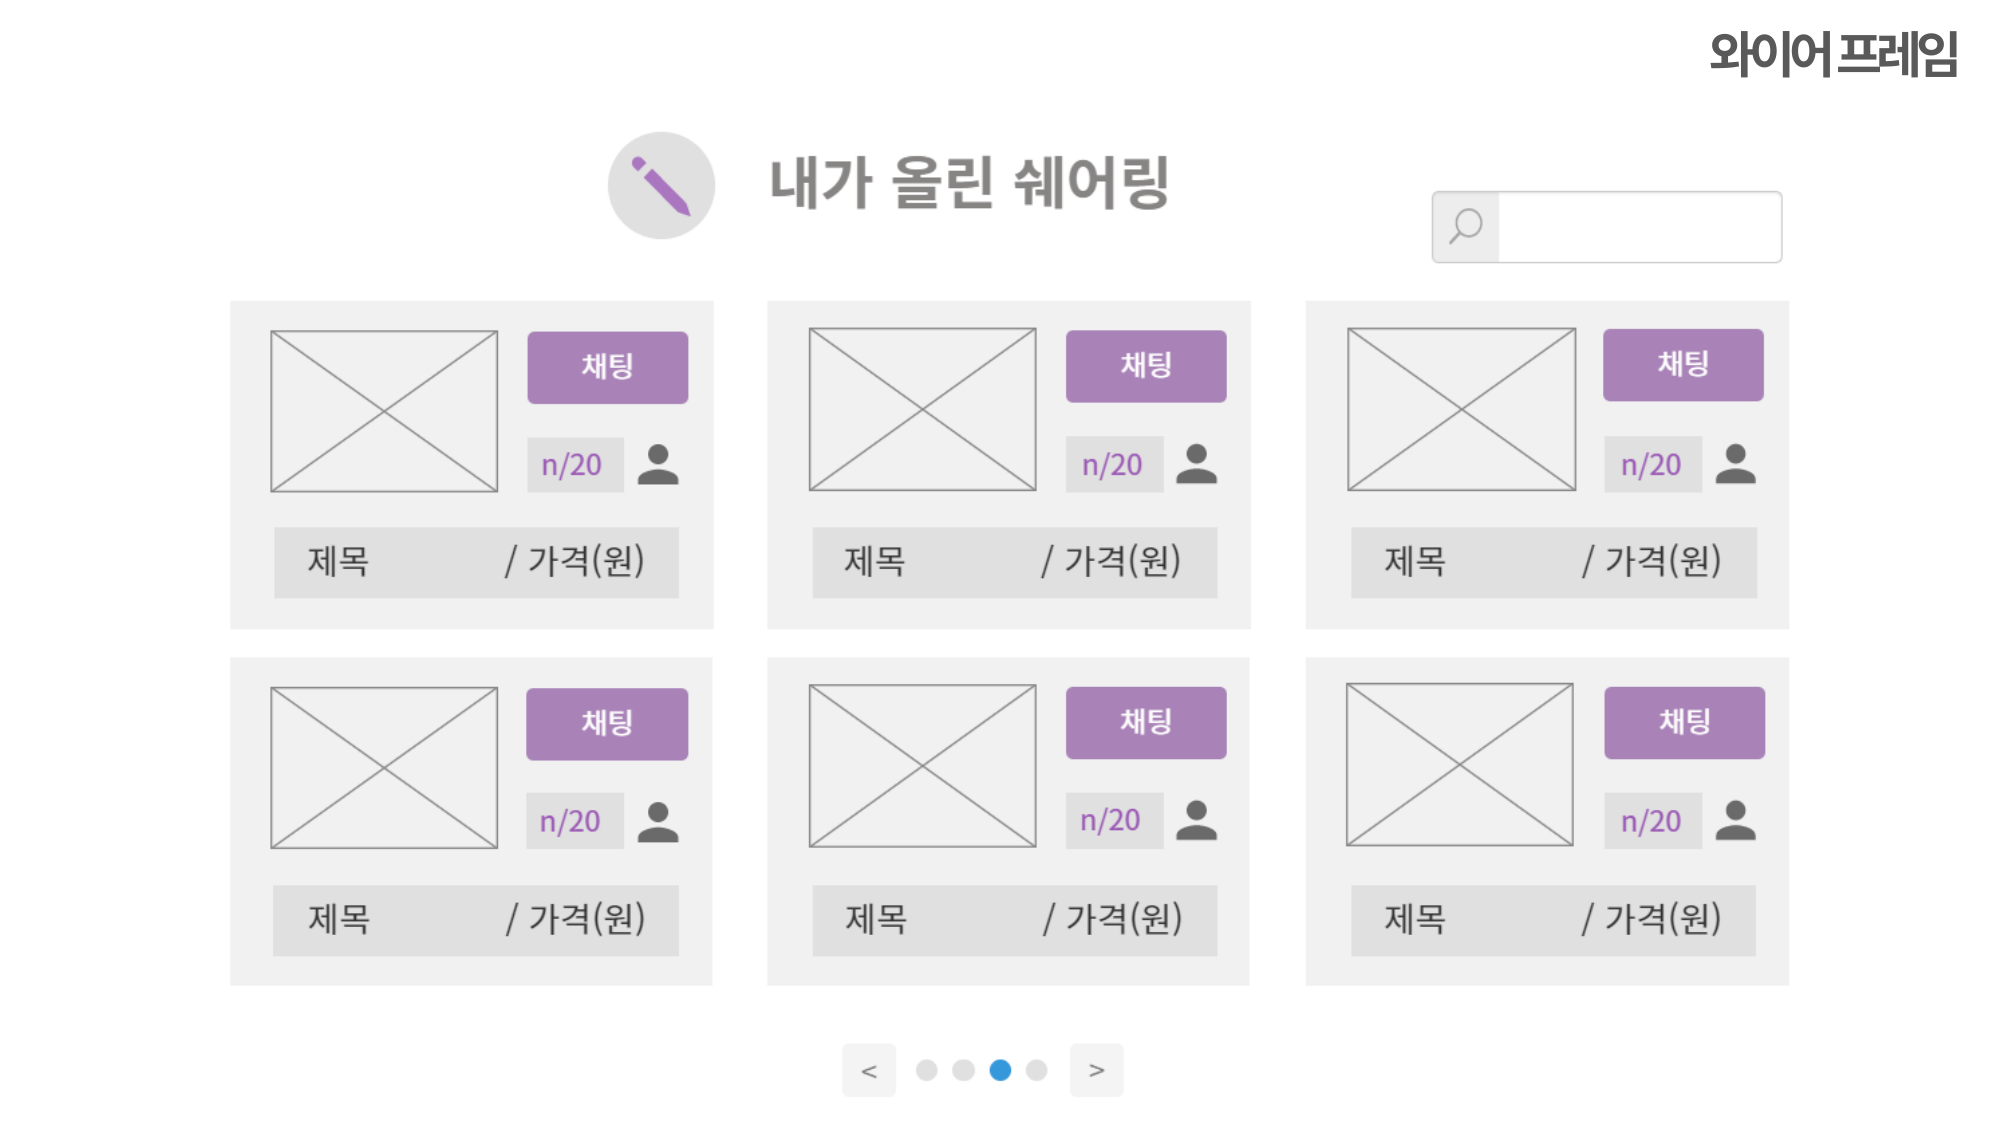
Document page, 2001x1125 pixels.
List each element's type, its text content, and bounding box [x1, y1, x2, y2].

text_box 와이어 프레임 [1552, 15, 1977, 91]
picture [213, 120, 1811, 1124]
